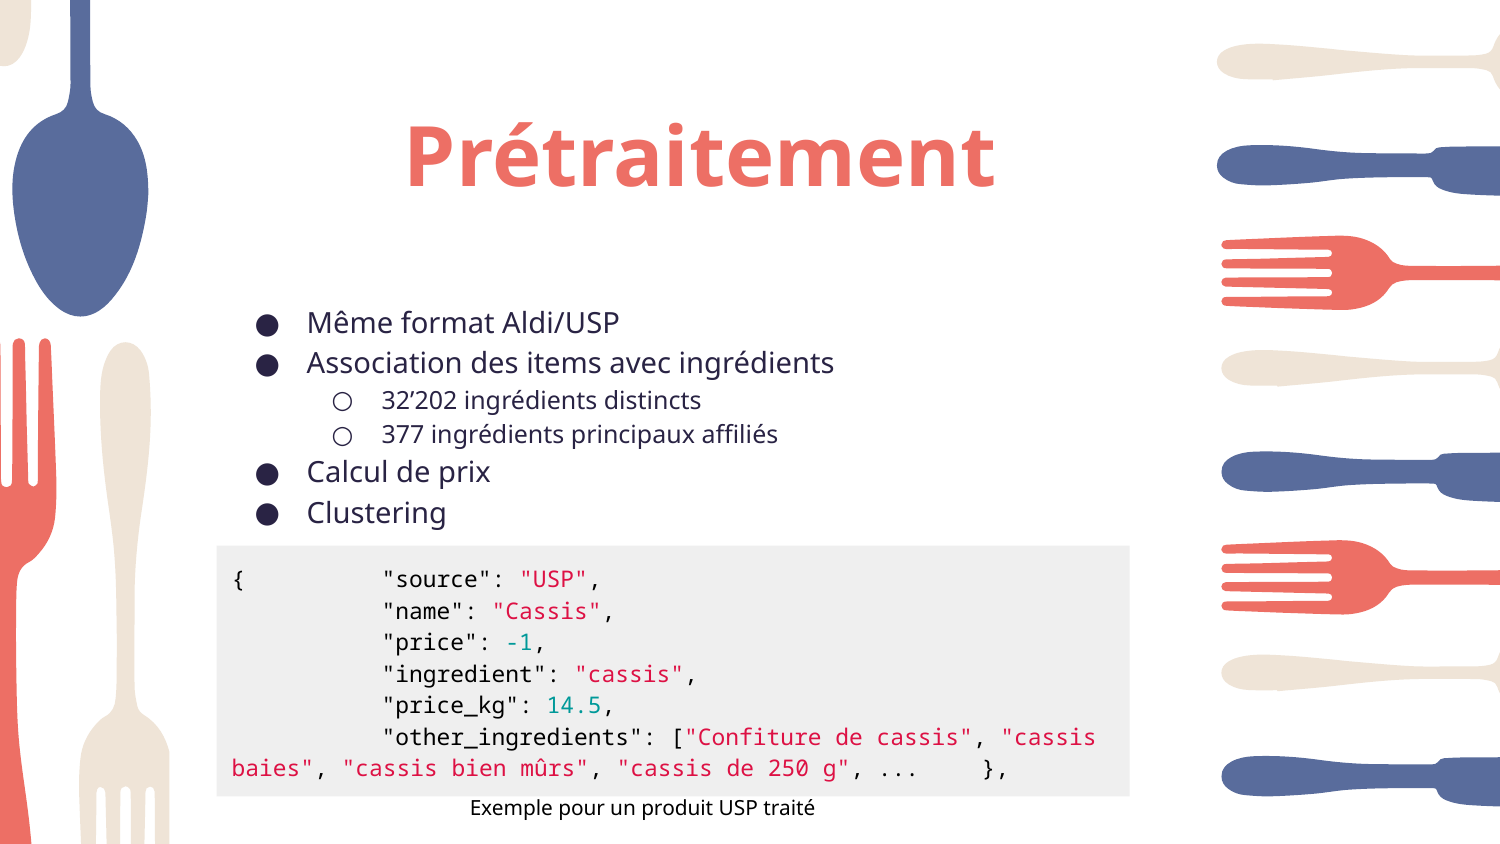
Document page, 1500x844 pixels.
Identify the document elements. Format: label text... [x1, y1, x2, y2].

text_box [1221, 347, 1500, 389]
text_box [1216, 145, 1500, 196]
text_box [1221, 652, 1500, 694]
text_box [1221, 755, 1500, 807]
text_box [1221, 451, 1500, 502]
subtitle Même format Aldi/USP Association des items avec ingrédients 32’202 ingrédients distincts 377 ingrédients principaux affiliés Calcul de prix Clustering [216, 212, 1386, 656]
text_box { "source": "USP", "name": "Cassis", "price": -1, "ingredient": "cassis", "price_kg": 14.5, "other_ingredients": ["Confiture de cassis", "cassis baies", "cassis bien mûrs", "cassis de 250 g", ... }, [216, 545, 1130, 797]
text_box [1221, 540, 1500, 615]
text_box Exemple pour un produit USP traité [454, 782, 849, 833]
text_box [1216, 34, 1500, 90]
title Prétraitement [205, 88, 1196, 199]
text_box [1221, 235, 1500, 310]
